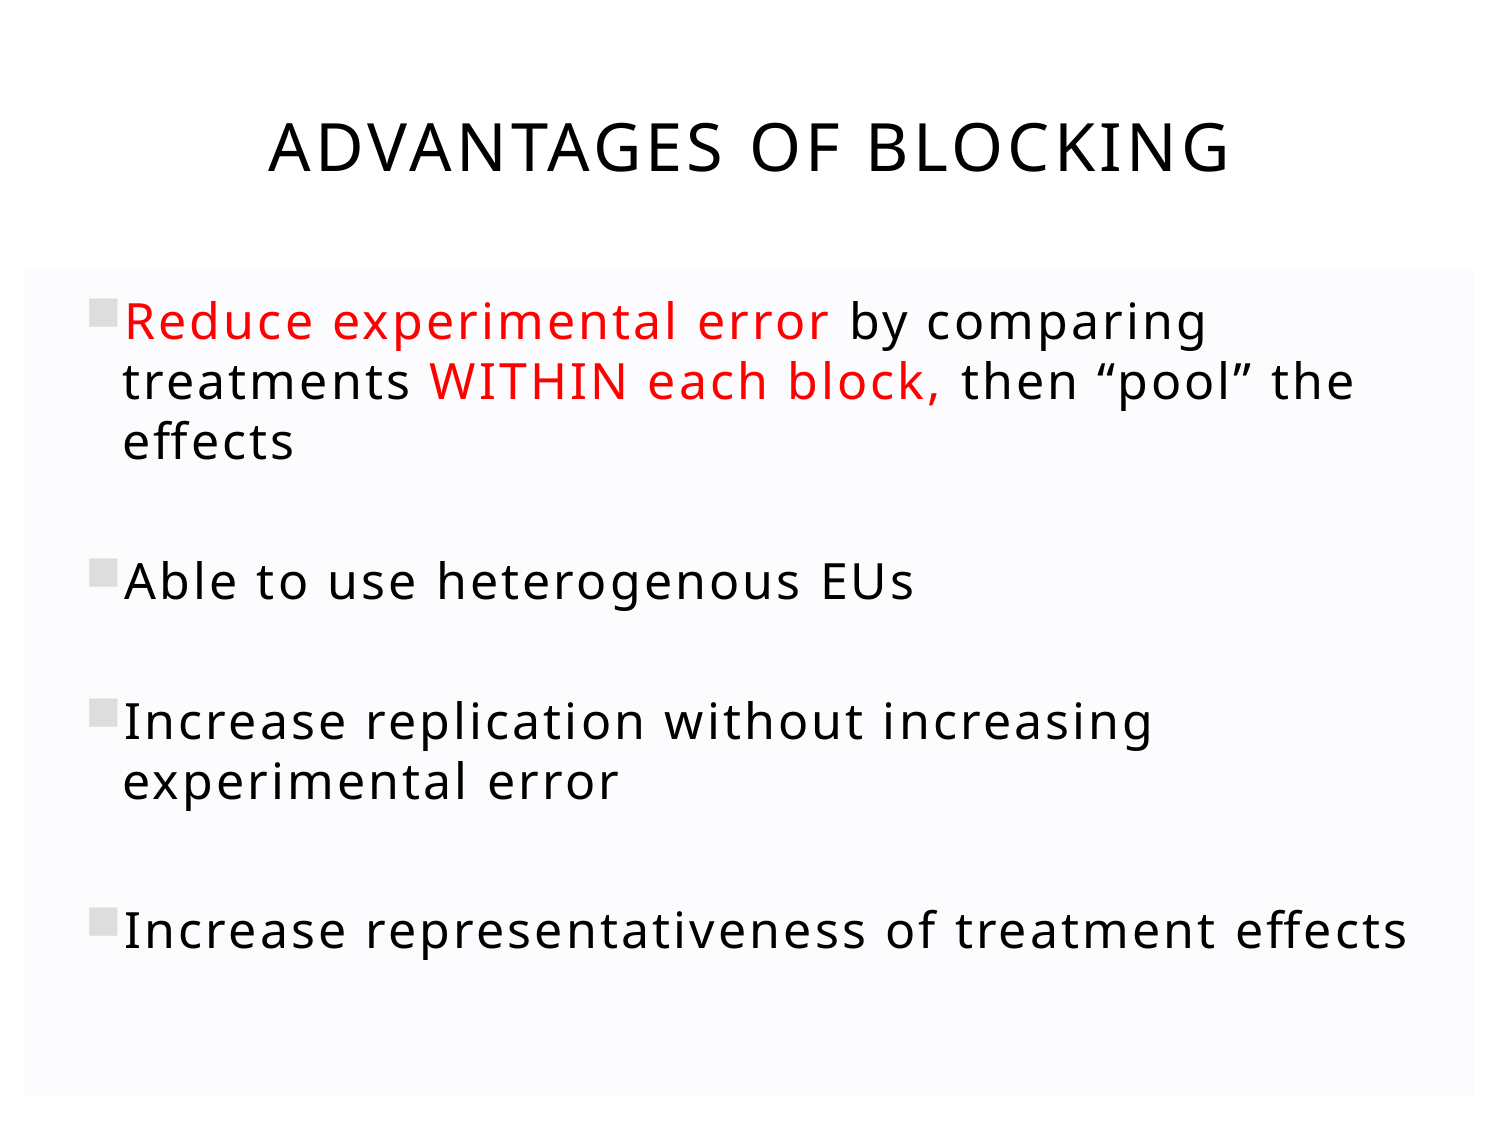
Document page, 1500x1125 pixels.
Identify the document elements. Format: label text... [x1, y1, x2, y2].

list Reduce experimental error by comparing treatments WITHIN each block, then “pool” the effects Able to use heterogenous EUs Increase replication without increasing experimental error Increase representativeness of treatment effects [62, 281, 1469, 1096]
title Advantages of blocking [62, 58, 1438, 232]
